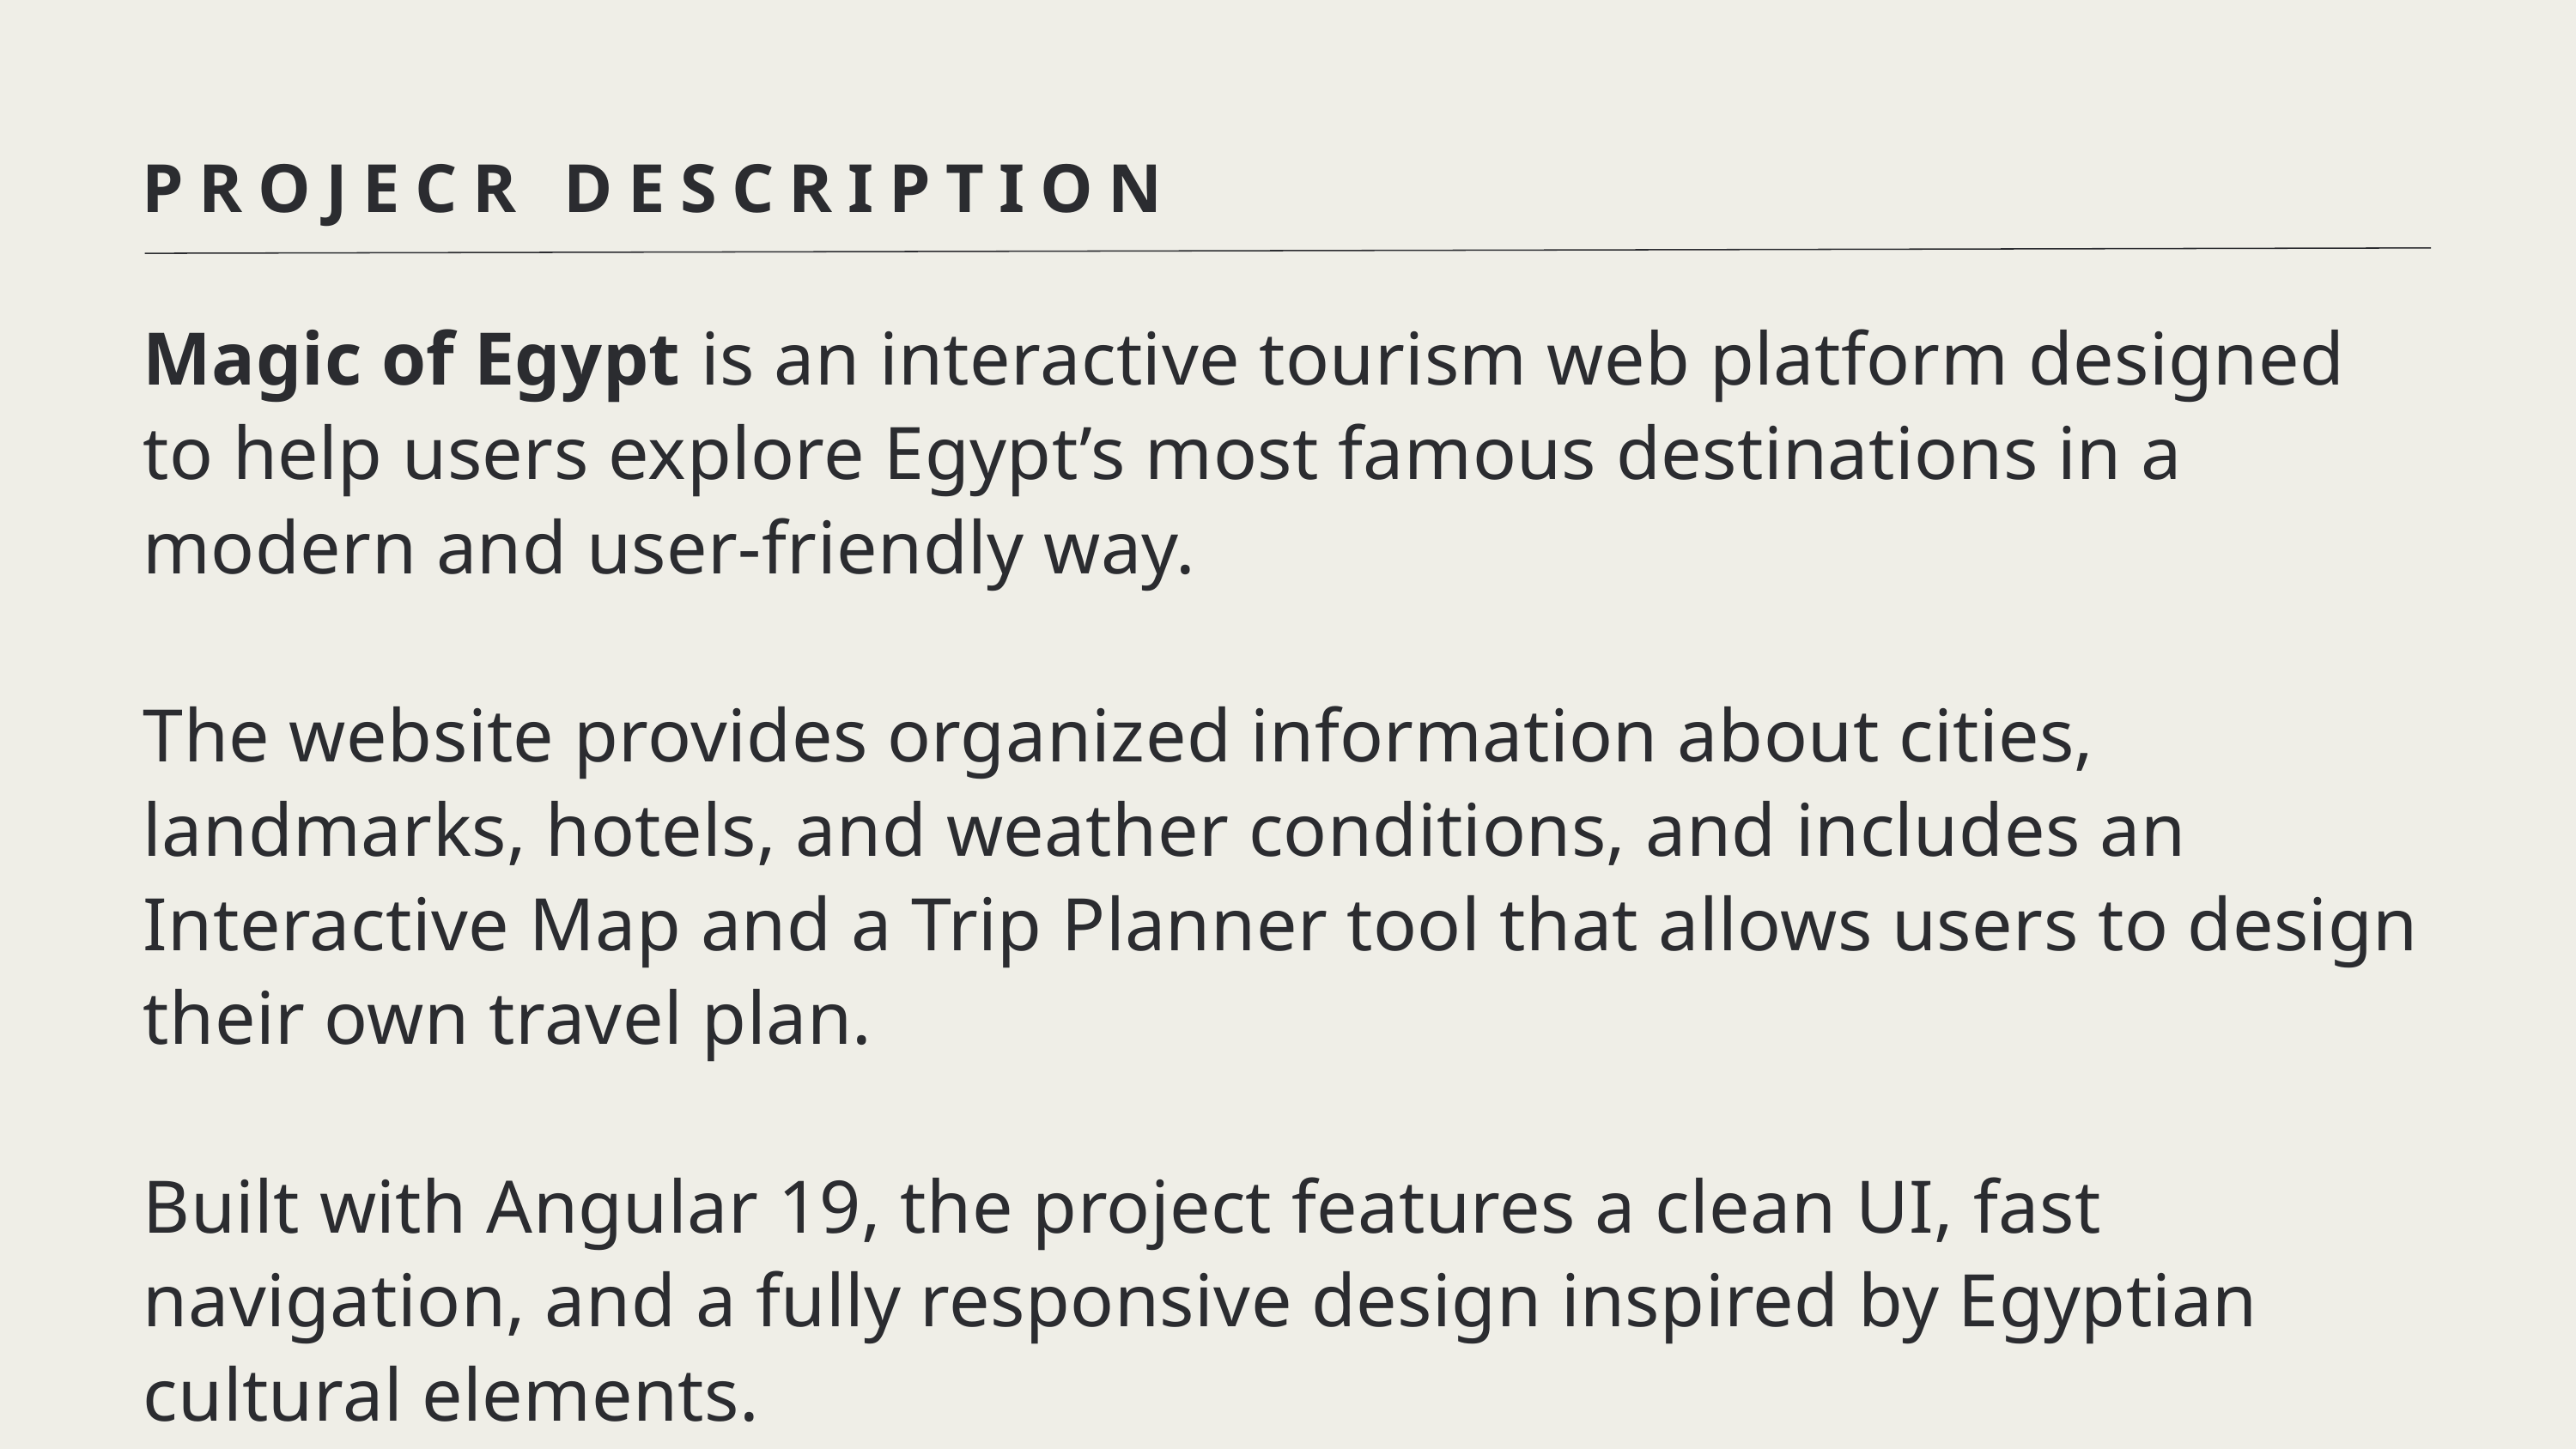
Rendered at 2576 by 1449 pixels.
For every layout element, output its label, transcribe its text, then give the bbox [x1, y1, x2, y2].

text_box Magic of Egypt is an interactive tourism web platform designed to help users explore Egypt’s most famous destinations in a modern and user-friendly way. The website provides organized information about cities, landmarks, hotels, and weather conditions, and includes an Interactive Map and a Trip Planner tool that allows users to design their own travel plan. Built with Angular 19, the project features a clean UI, fast navigation, and a fully responsive design inspired by Egyptian cultural elements. [143, 306, 2432, 1436]
text_box PROJECR DESCRIPTION [142, 132, 2428, 226]
